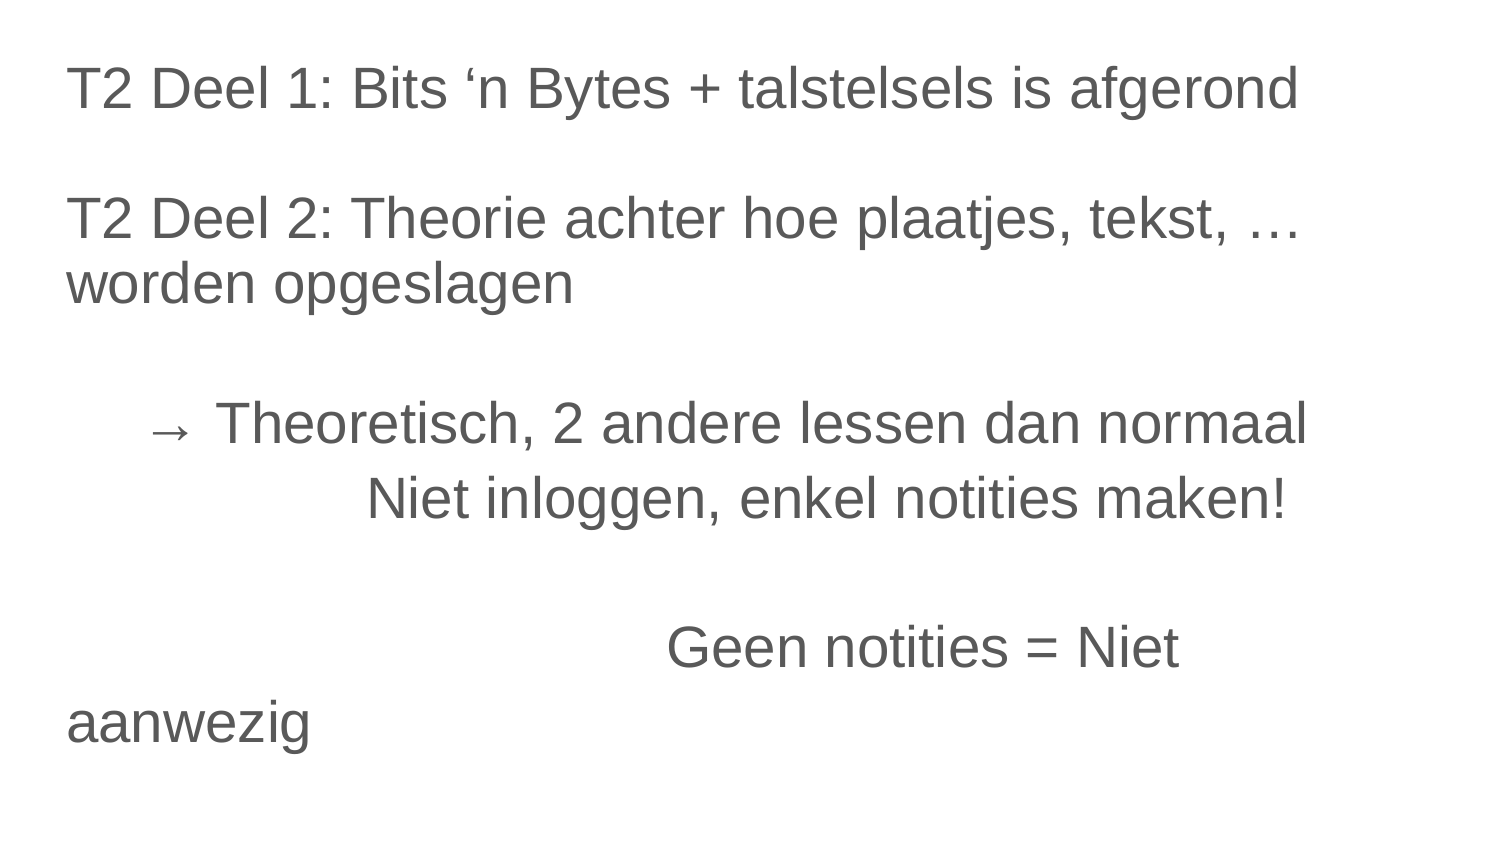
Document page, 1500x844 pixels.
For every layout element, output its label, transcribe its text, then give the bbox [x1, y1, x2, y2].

subtitle T2 Deel 1: Bits ‘n Bytes + talstelsels is afgerond T2 Deel 2: Theorie achter hoe plaatjes, tekst, … worden opgeslagen → Theoretisch, 2 andere lessen dan normaal Niet inloggen, enkel notities maken! Geen notities = Niet aanwezig [51, 41, 1449, 815]
